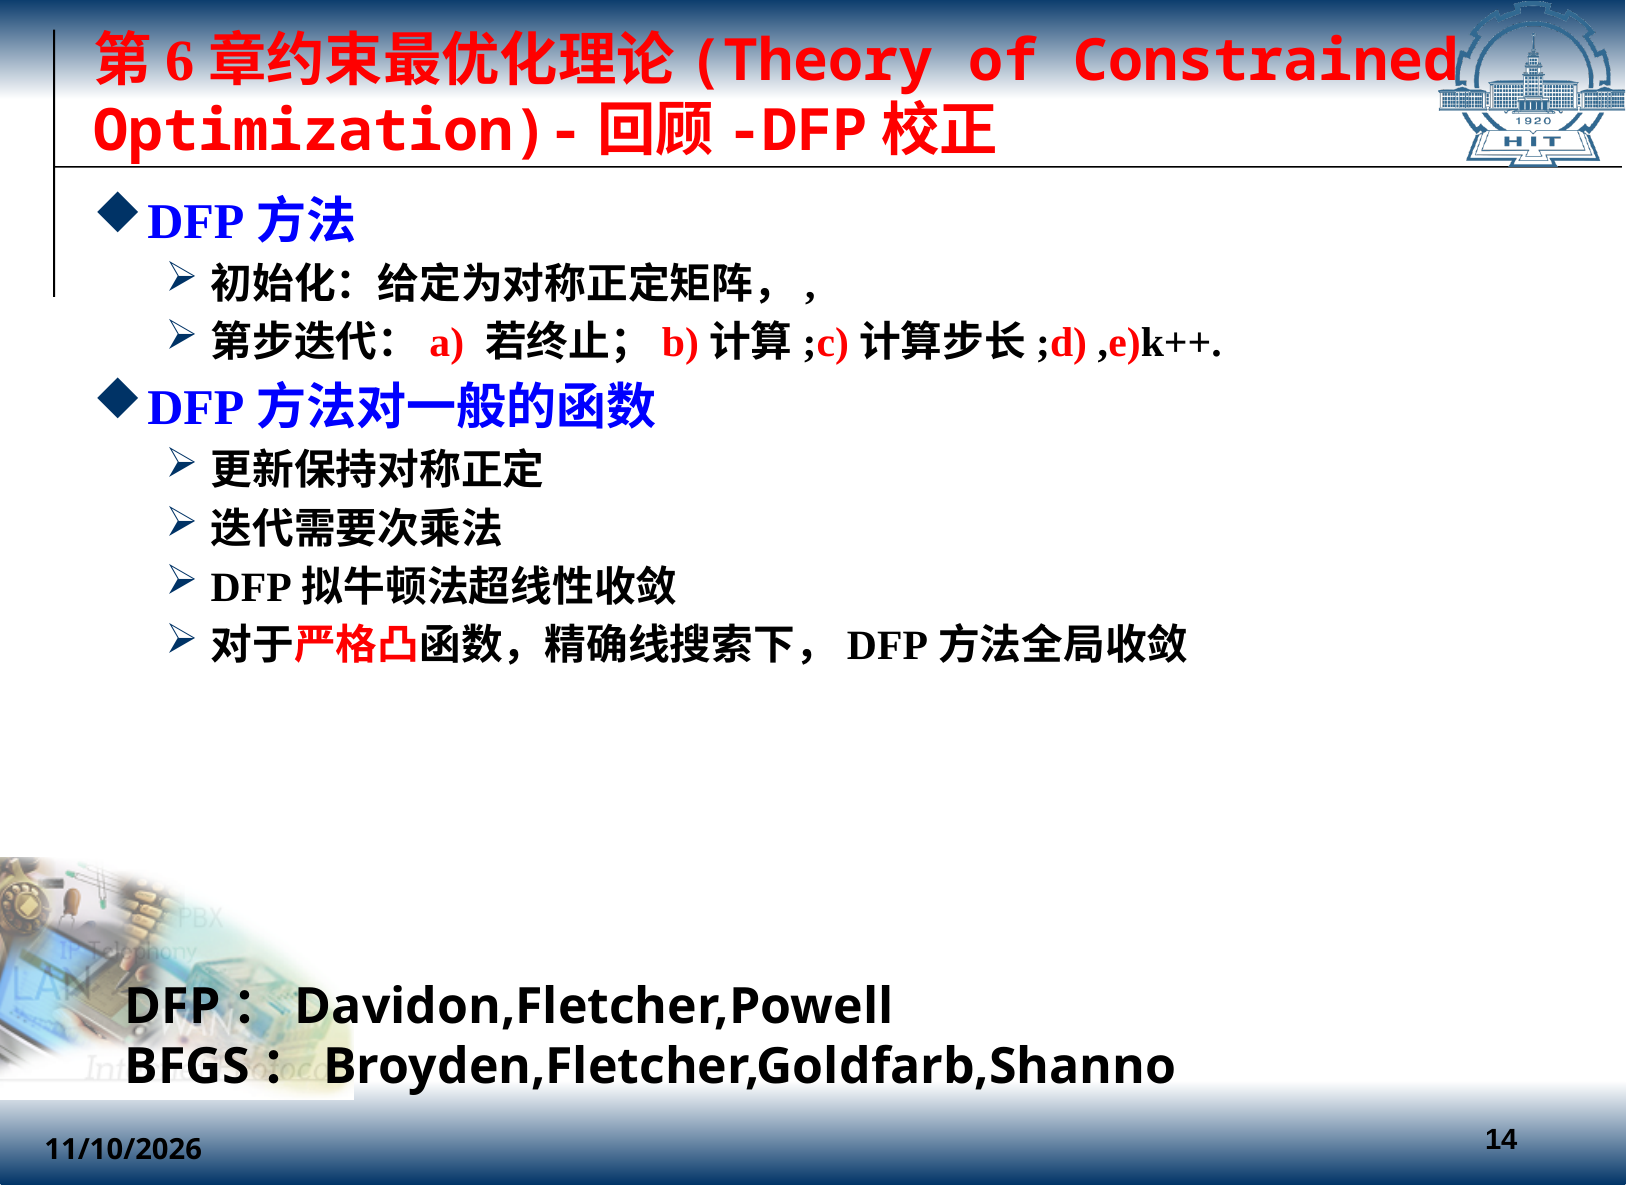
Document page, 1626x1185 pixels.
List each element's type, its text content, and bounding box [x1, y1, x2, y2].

picture [0, 857, 354, 1100]
text_box DFP：Davidon,Fletcher,Powell BFGS：Broyden,Fletcher,Goldfarb,Shanno [110, 965, 1192, 1101]
title 第6章约束最优化理论(Theory of Constrained Optimization)-回顾-DFP校正 [78, 29, 1498, 155]
picture [1438, 1, 1626, 167]
